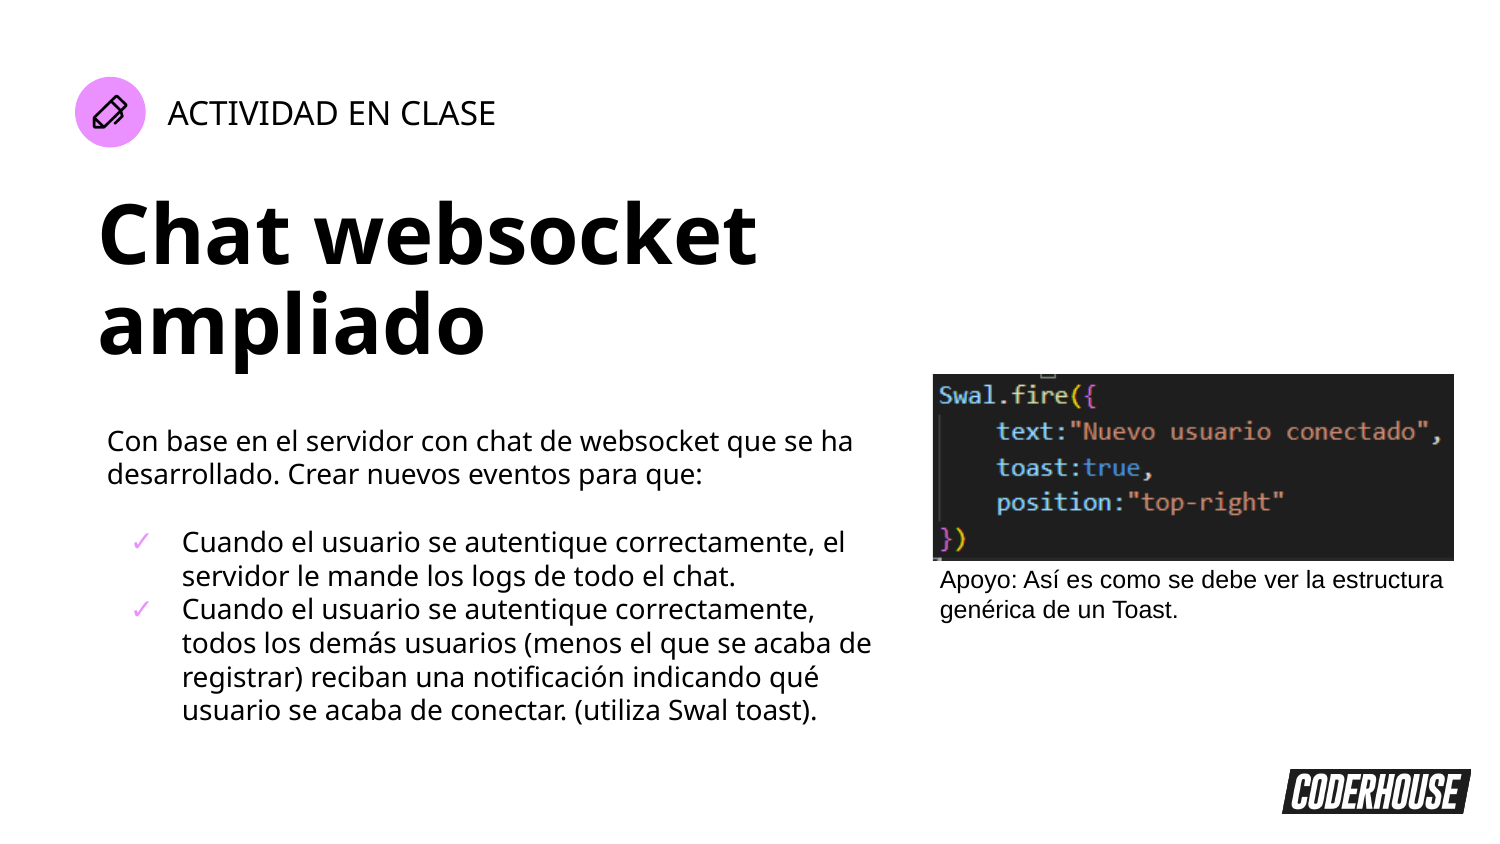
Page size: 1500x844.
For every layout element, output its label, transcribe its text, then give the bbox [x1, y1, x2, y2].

text_box Apoyo: Así es como se debe ver la estructura genérica de un Toast. [924, 548, 1500, 639]
picture [932, 374, 1455, 561]
picture [1281, 769, 1471, 814]
text_box ACTIVIDAD EN CLASE [152, 76, 557, 147]
text_box Con base en el servidor con chat de websocket que se ha desarrollado. Crear nuevos eventos para que: Cuando el usuario se autentique correctamente, el servidor le mande los logs de todo el chat. Cuando el usuario se autentique correctamente, todos los demás usuarios (menos el que se acaba de registrar) reciban una notificación indicando qué usuario se acaba de conectar. (utiliza Swal toast). [91, 374, 910, 742]
text_box Chat websocket ampliado [82, 177, 901, 388]
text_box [74, 76, 146, 148]
